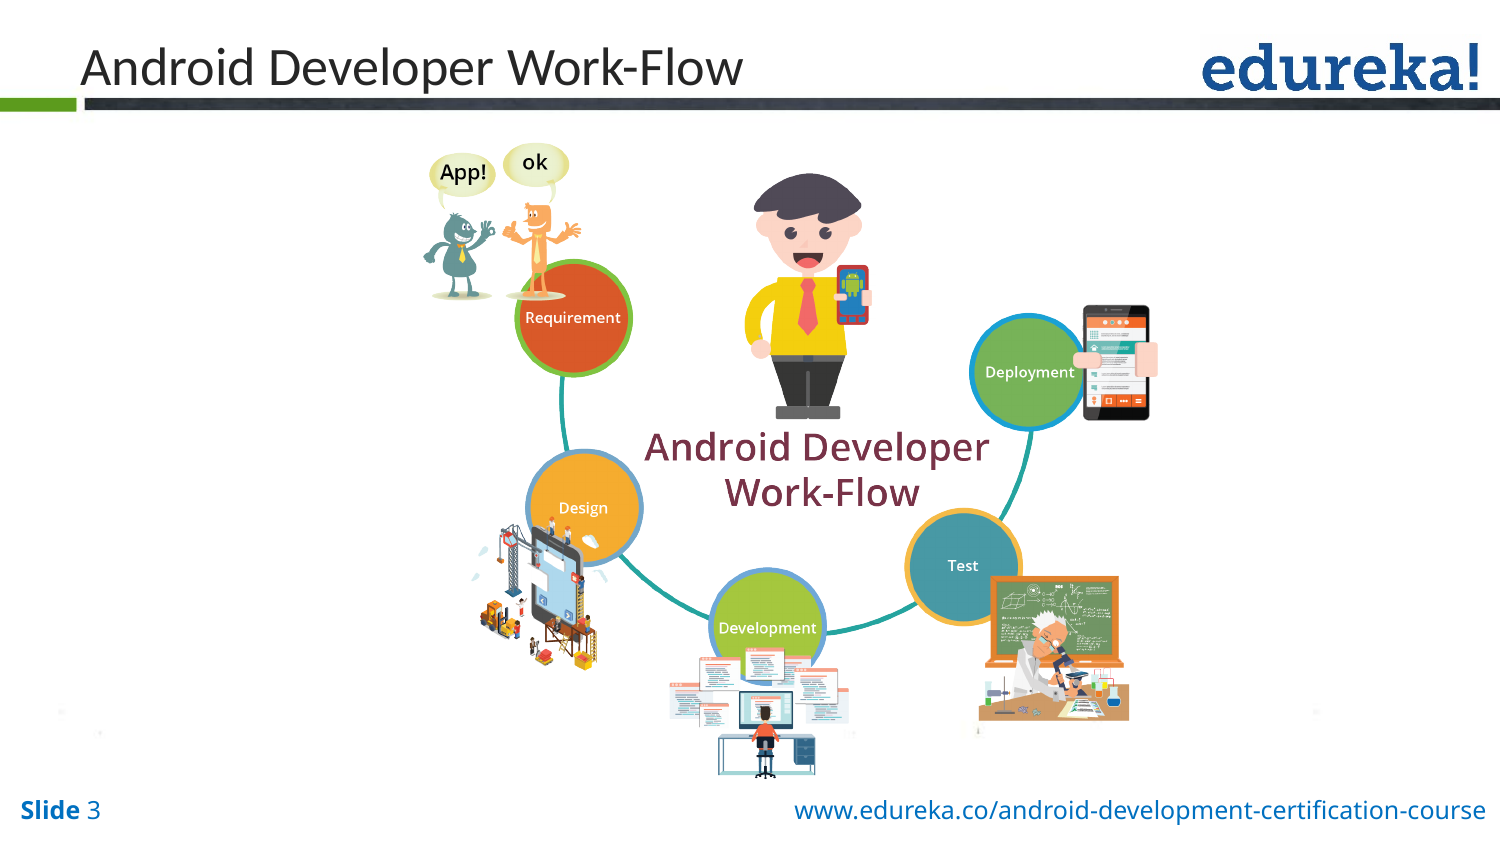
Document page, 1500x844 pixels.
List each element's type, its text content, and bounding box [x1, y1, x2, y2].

picture [0, 0, 1500, 844]
text_box Android Developer Work-Flow [65, 23, 1031, 105]
